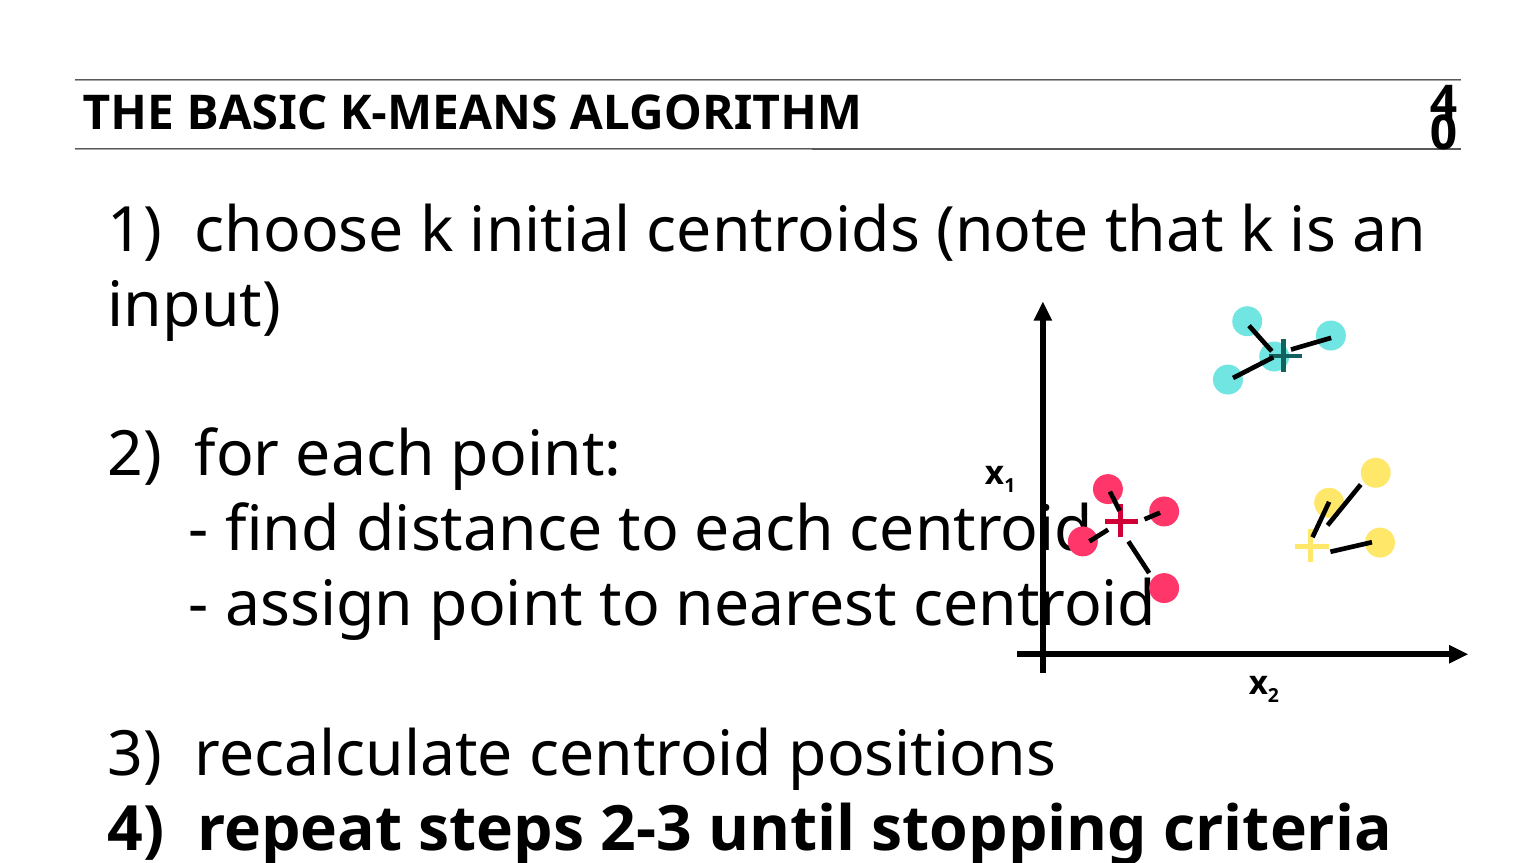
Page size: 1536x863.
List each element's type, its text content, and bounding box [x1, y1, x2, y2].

text_box [1360, 457, 1391, 488]
text_box [1092, 474, 1123, 503]
text_box [1067, 526, 1096, 557]
text_box x1 [966, 443, 1034, 504]
text_box [1314, 489, 1322, 500]
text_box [1109, 491, 1120, 511]
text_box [1089, 529, 1109, 542]
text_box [1330, 542, 1373, 553]
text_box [1312, 501, 1330, 538]
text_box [1144, 512, 1161, 520]
text_box [1232, 306, 1263, 336]
text_box [1149, 496, 1180, 527]
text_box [1104, 504, 1139, 538]
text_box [1327, 484, 1361, 526]
text_box x2 [1230, 662, 1297, 714]
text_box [1295, 528, 1329, 563]
text_box 1) choose k initial centroids (note that k is an input) 2) for each point: - find distance to each centroid - assign point to nearest centroid 3) recalculate centroid positions 4) repeat steps 2-3 until stopping criteria met [92, 181, 1468, 863]
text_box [1290, 337, 1332, 350]
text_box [1128, 541, 1150, 574]
text_box [1315, 320, 1346, 350]
text_box [1212, 364, 1242, 395]
slide_number 40 [1419, 86, 1461, 138]
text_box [1248, 325, 1273, 352]
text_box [1232, 356, 1274, 379]
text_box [1275, 338, 1302, 372]
text_box [1365, 527, 1396, 558]
list The basic K-means algorithm [67, 81, 1118, 132]
text_box [1149, 573, 1180, 604]
